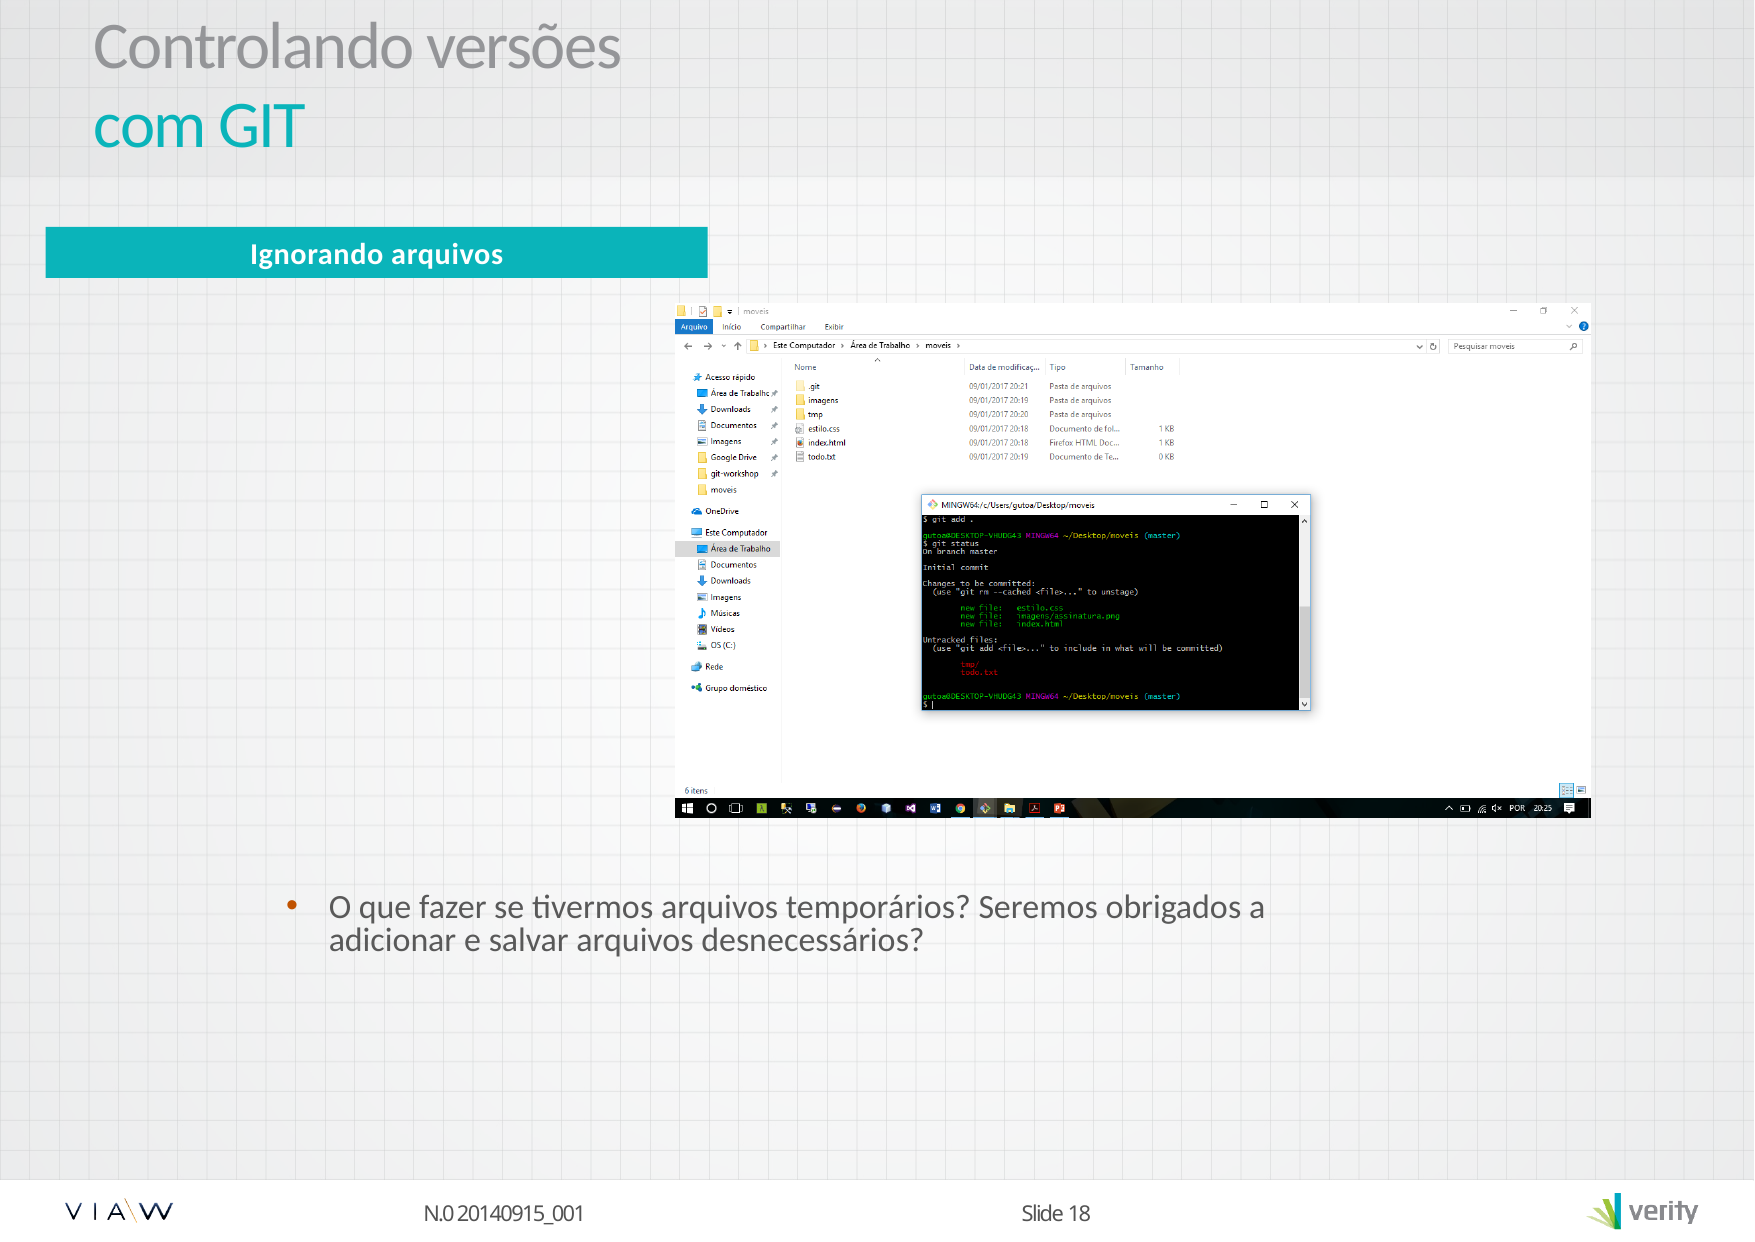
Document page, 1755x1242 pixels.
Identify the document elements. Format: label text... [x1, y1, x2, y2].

text_box O que fazer se tivermos arquivos temporários? Seremos obrigados a adicionar e salvar arquivos desnecessários? [271, 885, 1360, 1090]
picture [0, 0, 1754, 1180]
picture [64, 1197, 174, 1223]
picture [1573, 1181, 1714, 1233]
text_box Ignorando arquivos [45, 226, 708, 278]
